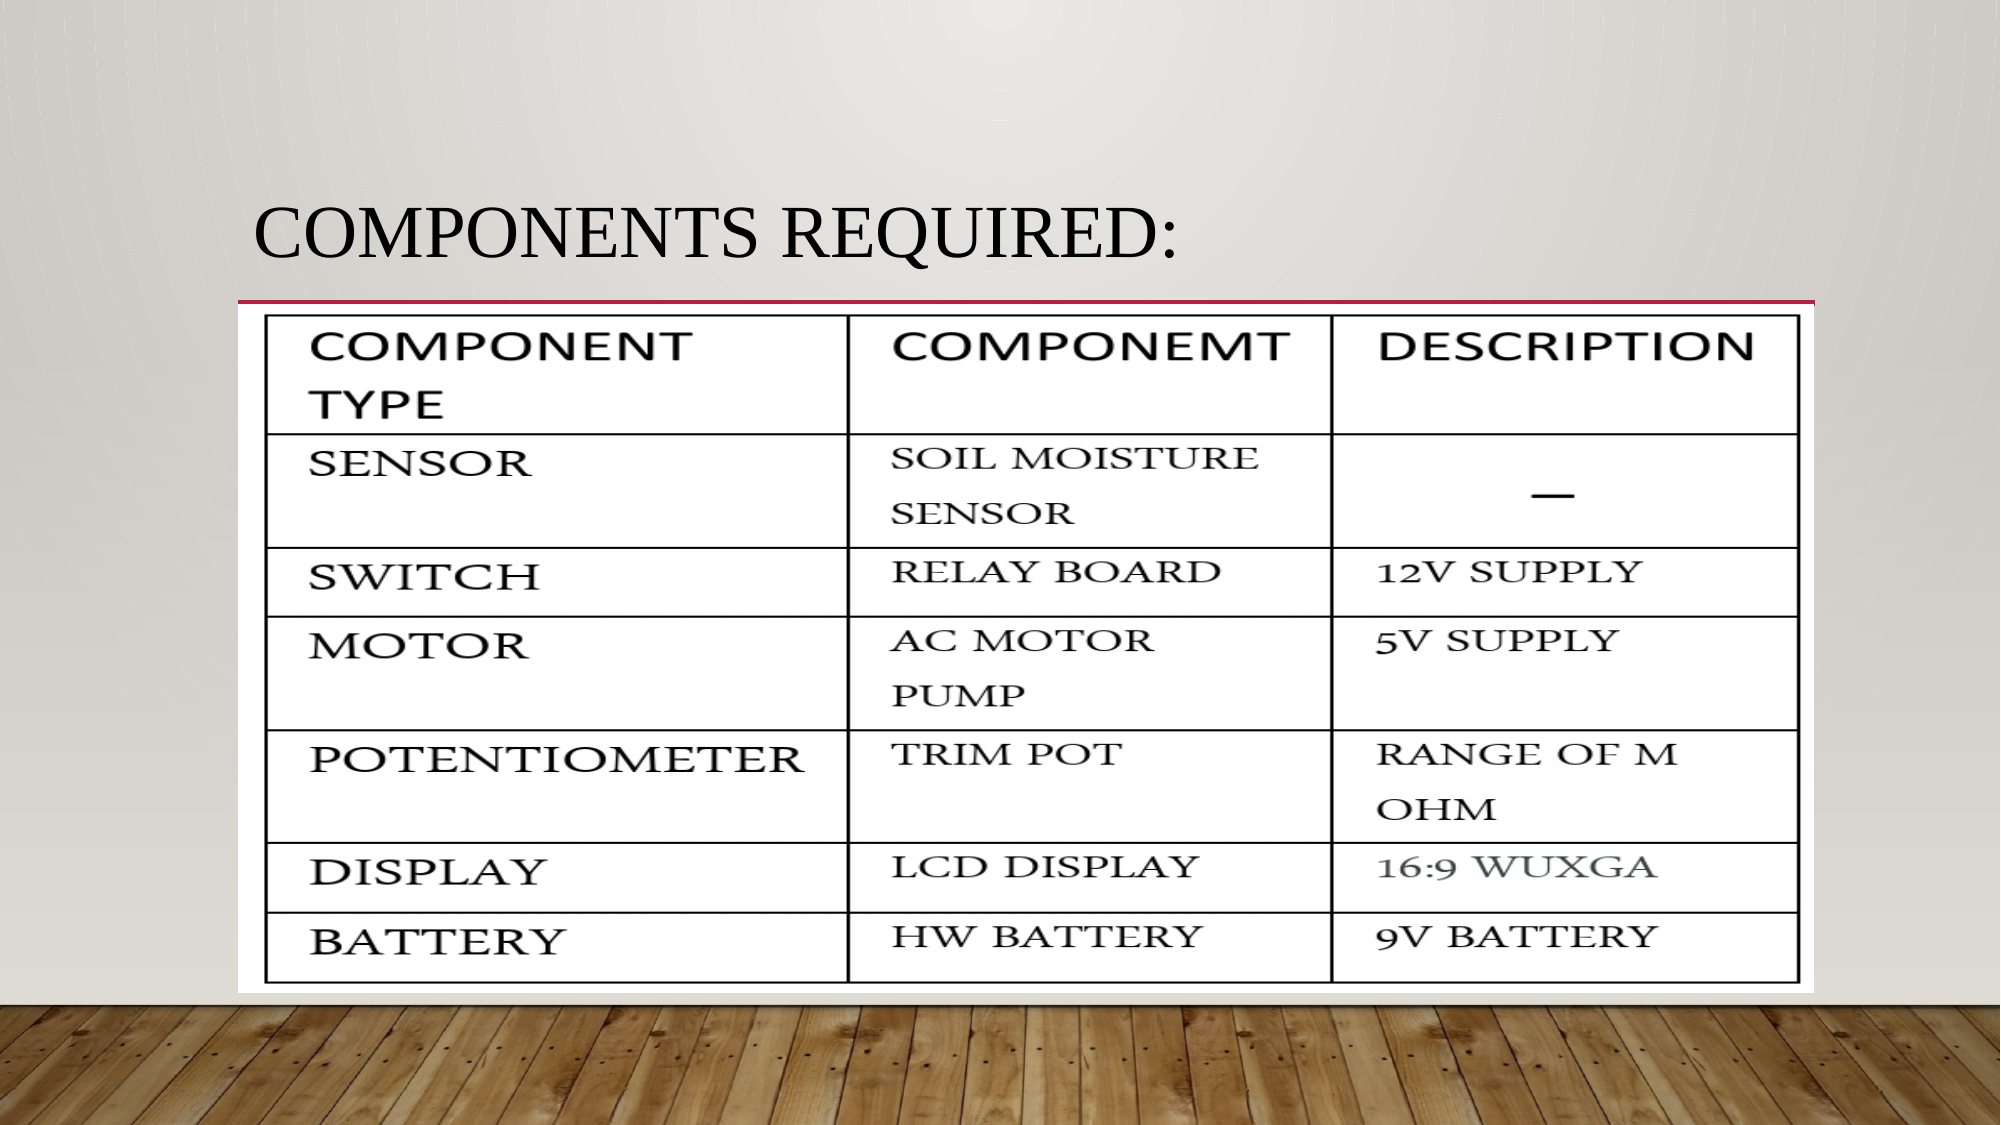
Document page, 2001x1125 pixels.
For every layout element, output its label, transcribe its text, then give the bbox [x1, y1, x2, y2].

title COMPONENTS rEQUIRED: [238, 185, 1814, 301]
picture [0, 1005, 2000, 1125]
picture [237, 303, 1814, 994]
